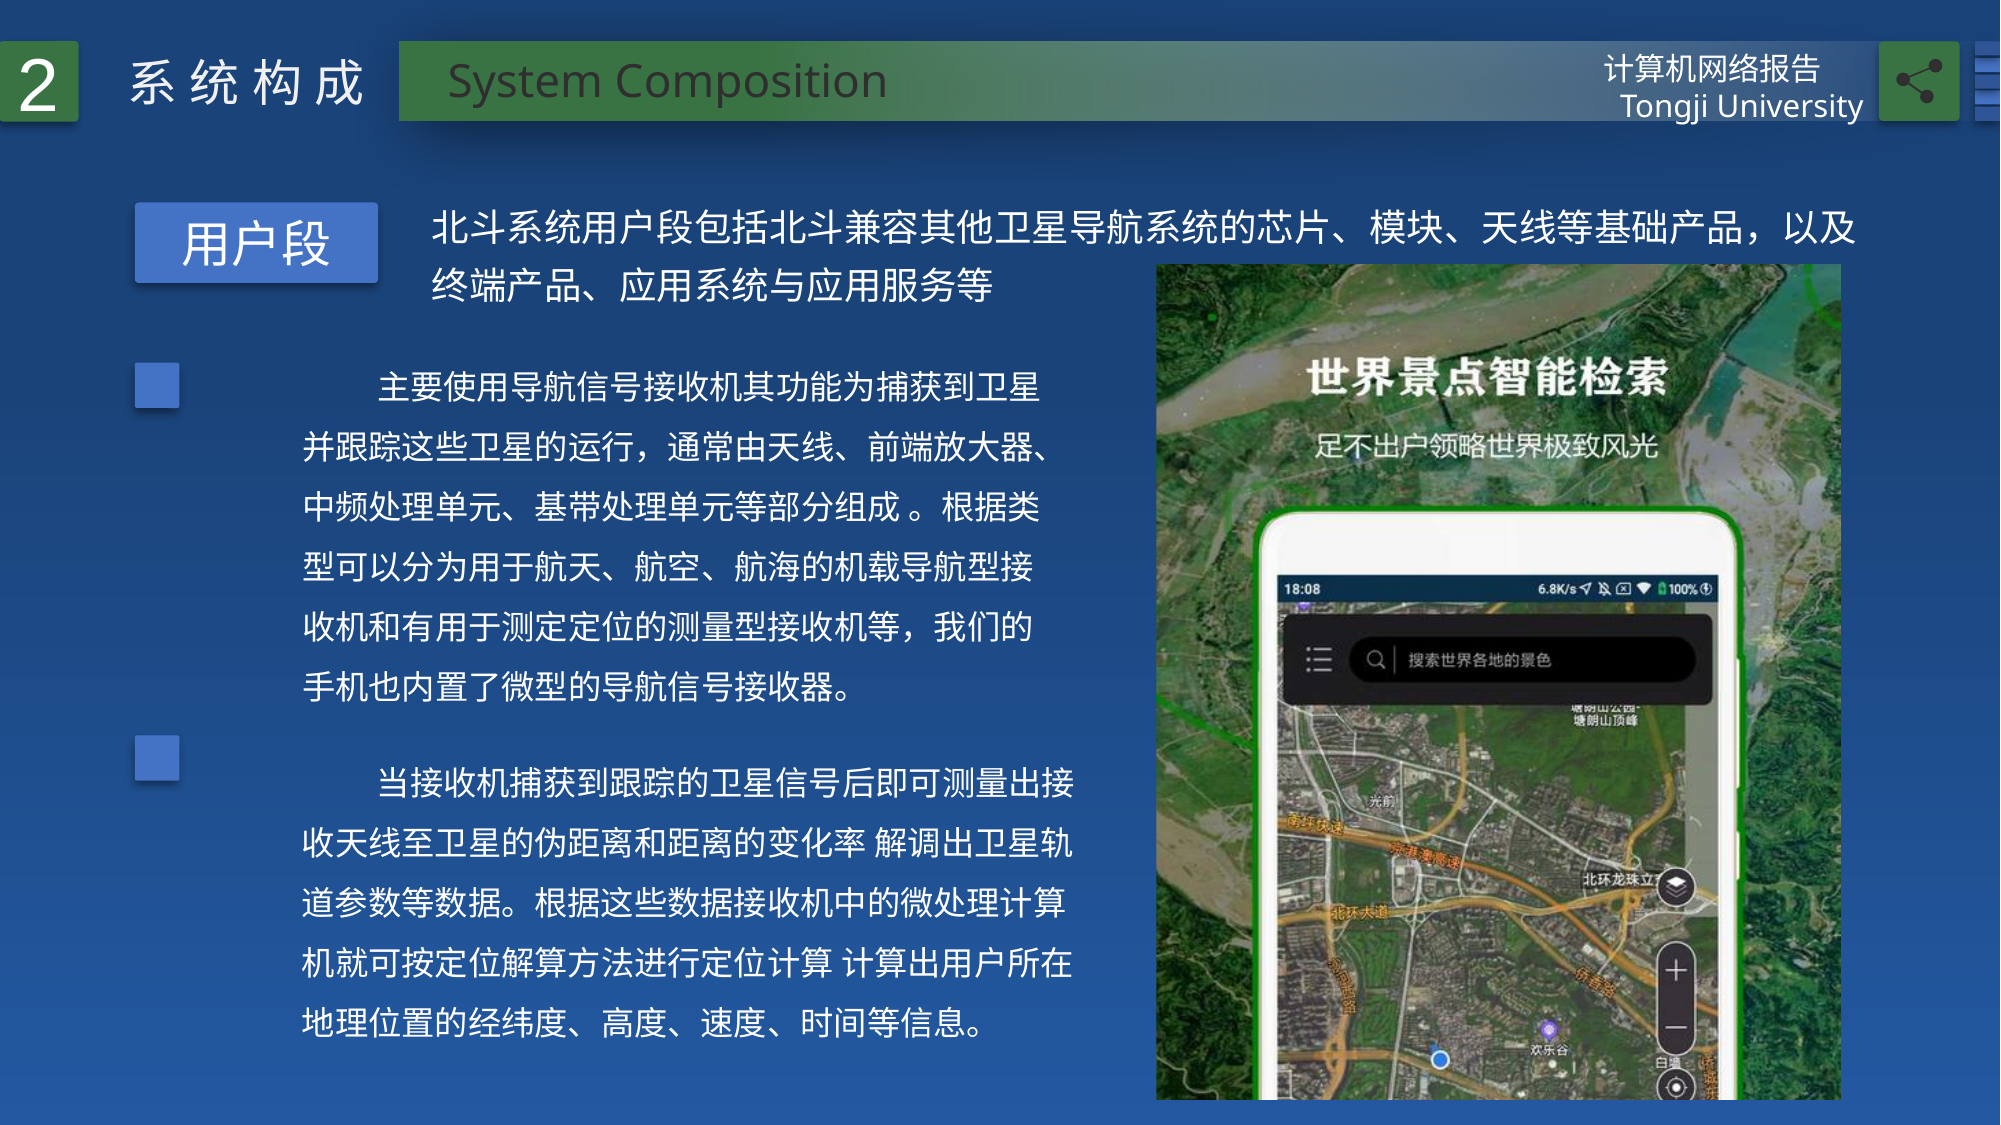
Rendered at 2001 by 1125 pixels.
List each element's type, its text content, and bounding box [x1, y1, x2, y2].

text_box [0, 40, 2000, 143]
text_box [133, 361, 181, 410]
text_box 当接收机捕获到跟踪的卫星信号后即可测量出接收天线至卫星的伪距离和距离的变化率 解调出卫星轨道参数等数据。根据这些数据接收机中的微处理计算机就可按定位解算方法进行定位计算 计算出用户所在地理位置的经纬度、高度、速度、时间等信息。 [287, 735, 1098, 1050]
text_box 北斗系统用户段包括北斗兼容其他卫星导航系统的芯片、模块、天线等基础产品，以及终端产品、应用系统与应用服务等 [416, 182, 1897, 315]
text_box 用户段 [133, 201, 380, 285]
picture [1156, 264, 1842, 1100]
text_box [133, 734, 181, 782]
text_box 主要使用导航信号接收机其功能为捕获到卫星并跟踪这些卫星的运行，通常由天线、前端放大器、中频处理单元、基带处理单元等部分组成 。根据类型可以分为用于航天、航空、航海的机载导航型接收机和有用于测定定位的测量型接收机等，我们的手机也内置了微型的导航信号接收器。 [287, 339, 1071, 570]
